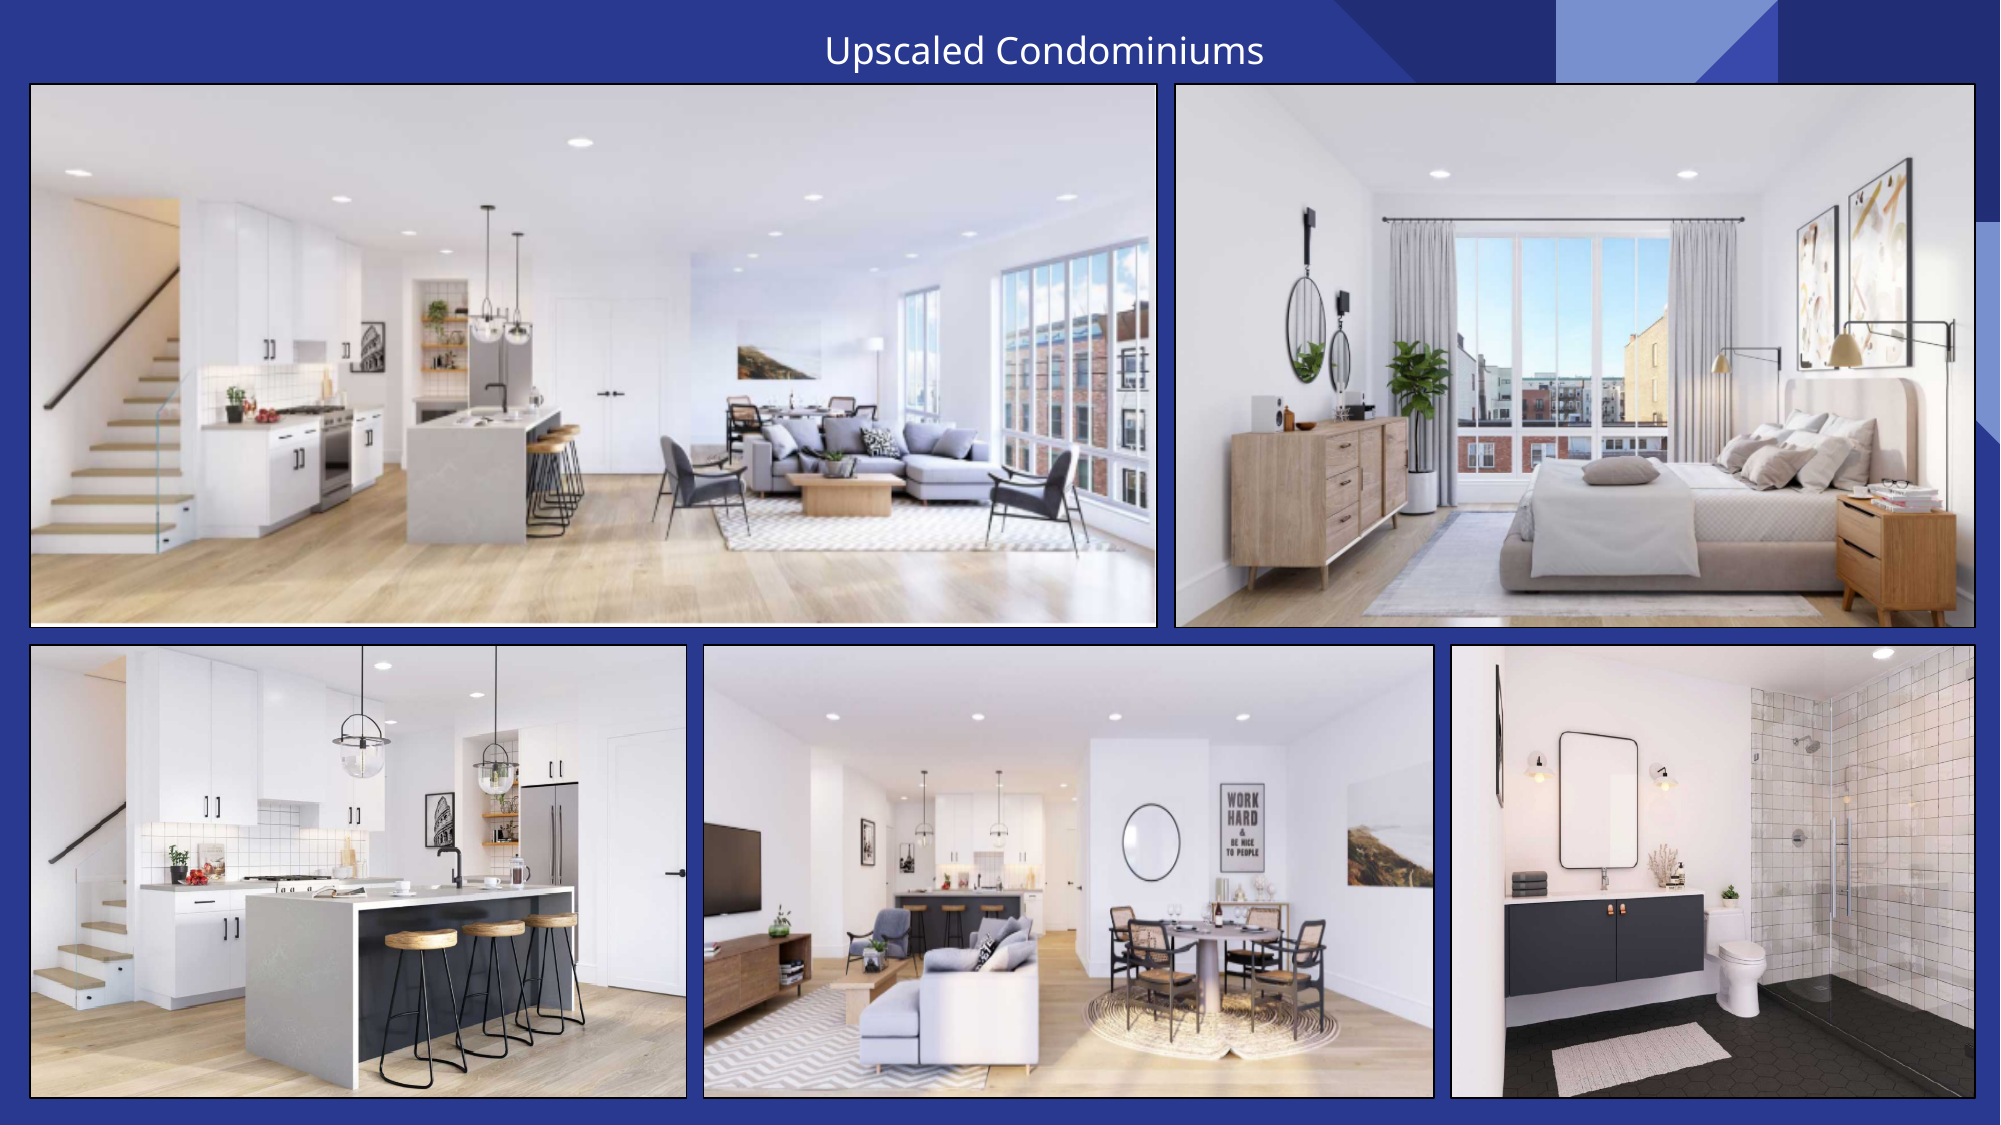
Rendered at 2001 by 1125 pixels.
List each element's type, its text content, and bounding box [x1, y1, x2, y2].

picture [1175, 84, 1975, 628]
picture [30, 84, 1157, 628]
text_box Upscaled Condominiums [665, 11, 1434, 85]
picture [704, 645, 1434, 1098]
picture [1451, 645, 1975, 1098]
picture [30, 645, 686, 1098]
